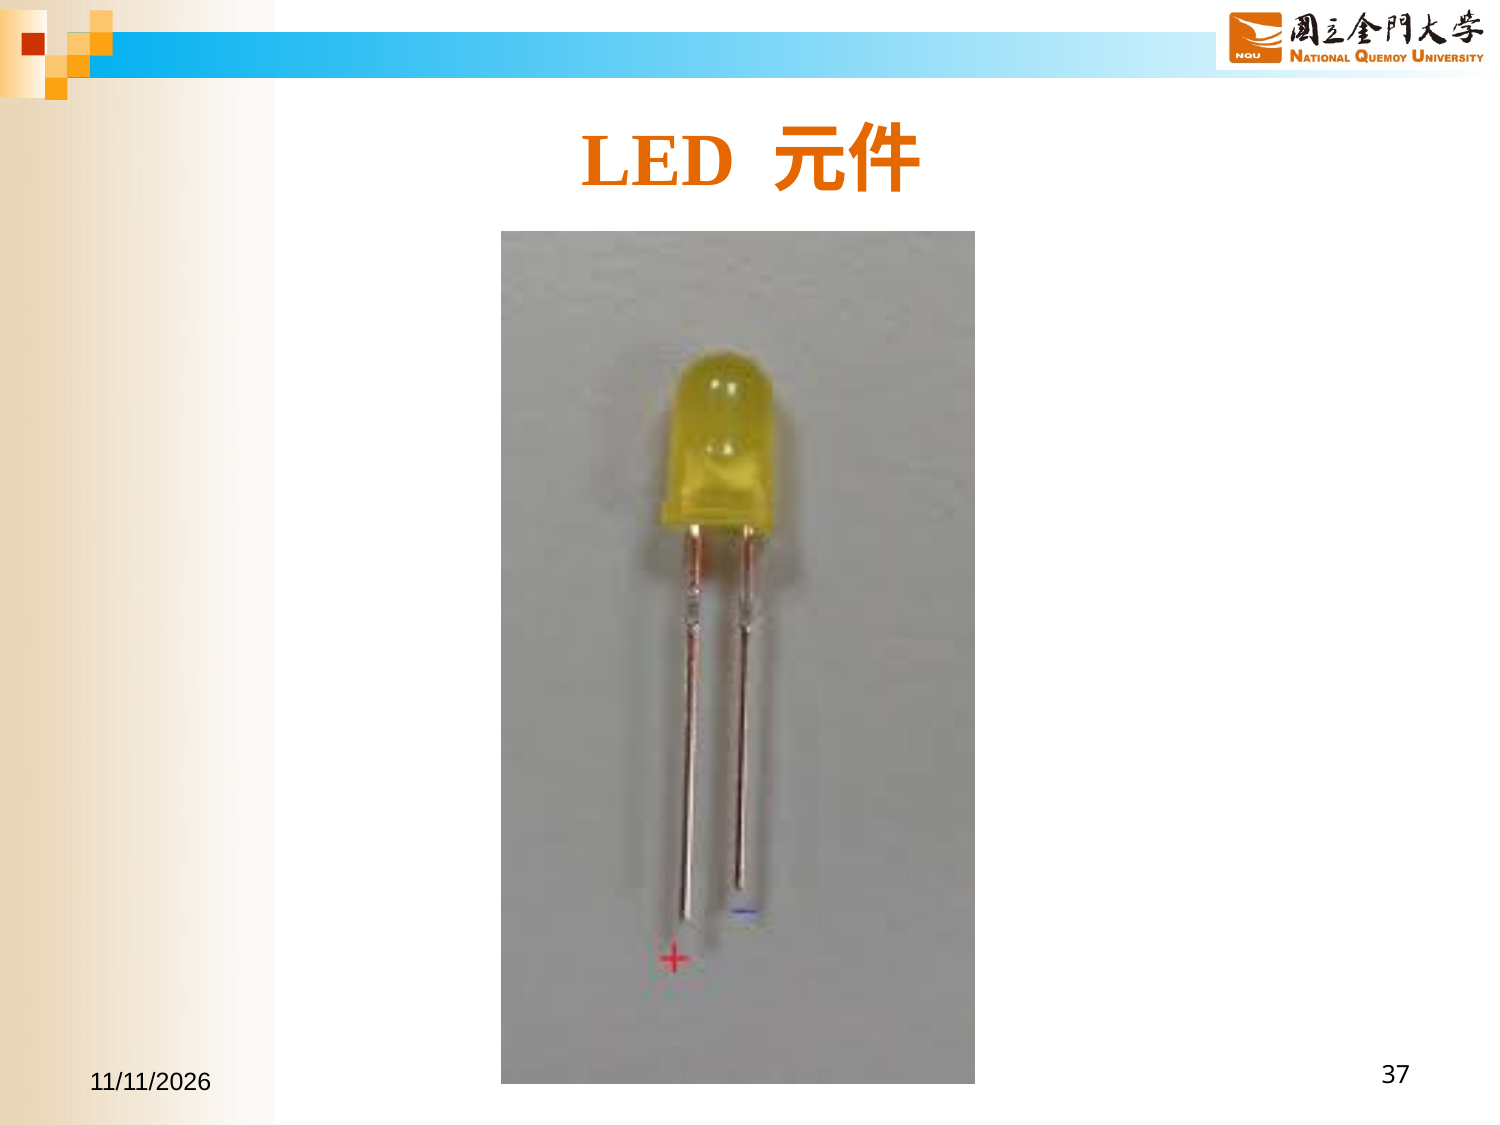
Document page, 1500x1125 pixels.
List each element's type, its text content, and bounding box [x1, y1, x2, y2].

picture [1216, 1, 1499, 70]
picture [501, 231, 975, 1084]
text_box 2017/6/24 [75, 1024, 425, 1103]
title LED 元件 [76, 42, 1427, 268]
text_box 37 [1074, 1024, 1425, 1100]
